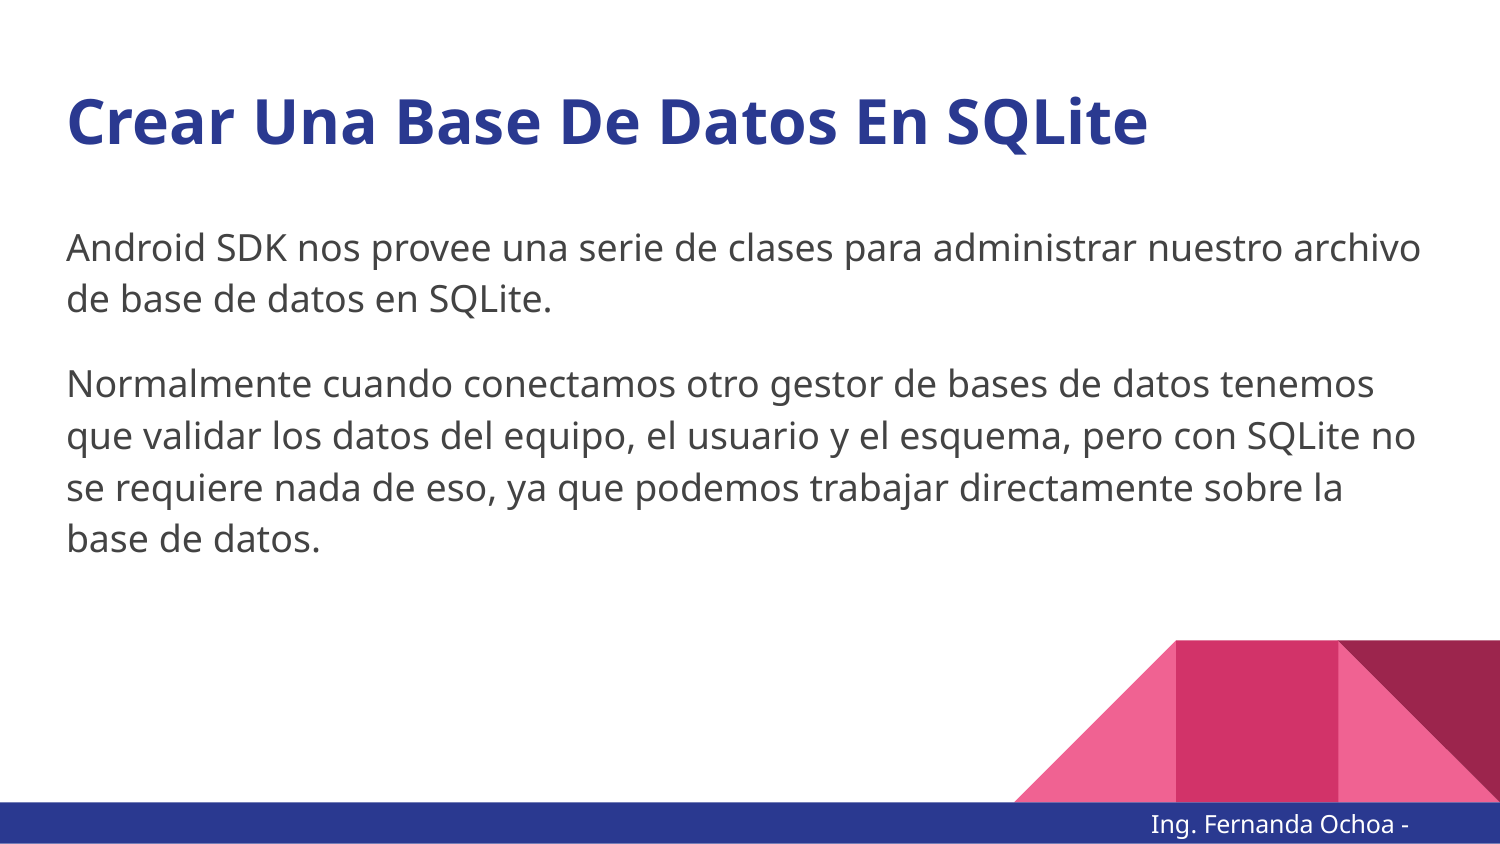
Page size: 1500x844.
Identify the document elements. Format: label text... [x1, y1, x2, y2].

title Crear Una Base De Datos En SQLite [51, 67, 1449, 167]
text_box Ing. Fernanda Ochoa - @imonsh [1148, 808, 1500, 844]
list Android SDK nos provee una serie de clases para administrar nuestro archivo de base de datos en SQLite. Normalmente cuando conectamos otro gestor de bases de datos tenemos que validar los datos del equipo, el usuario y el esquema, pero con SQLite no se requiere nada de eso, ya que podemos trabajar directamente sobre la base de datos. [51, 201, 1449, 750]
